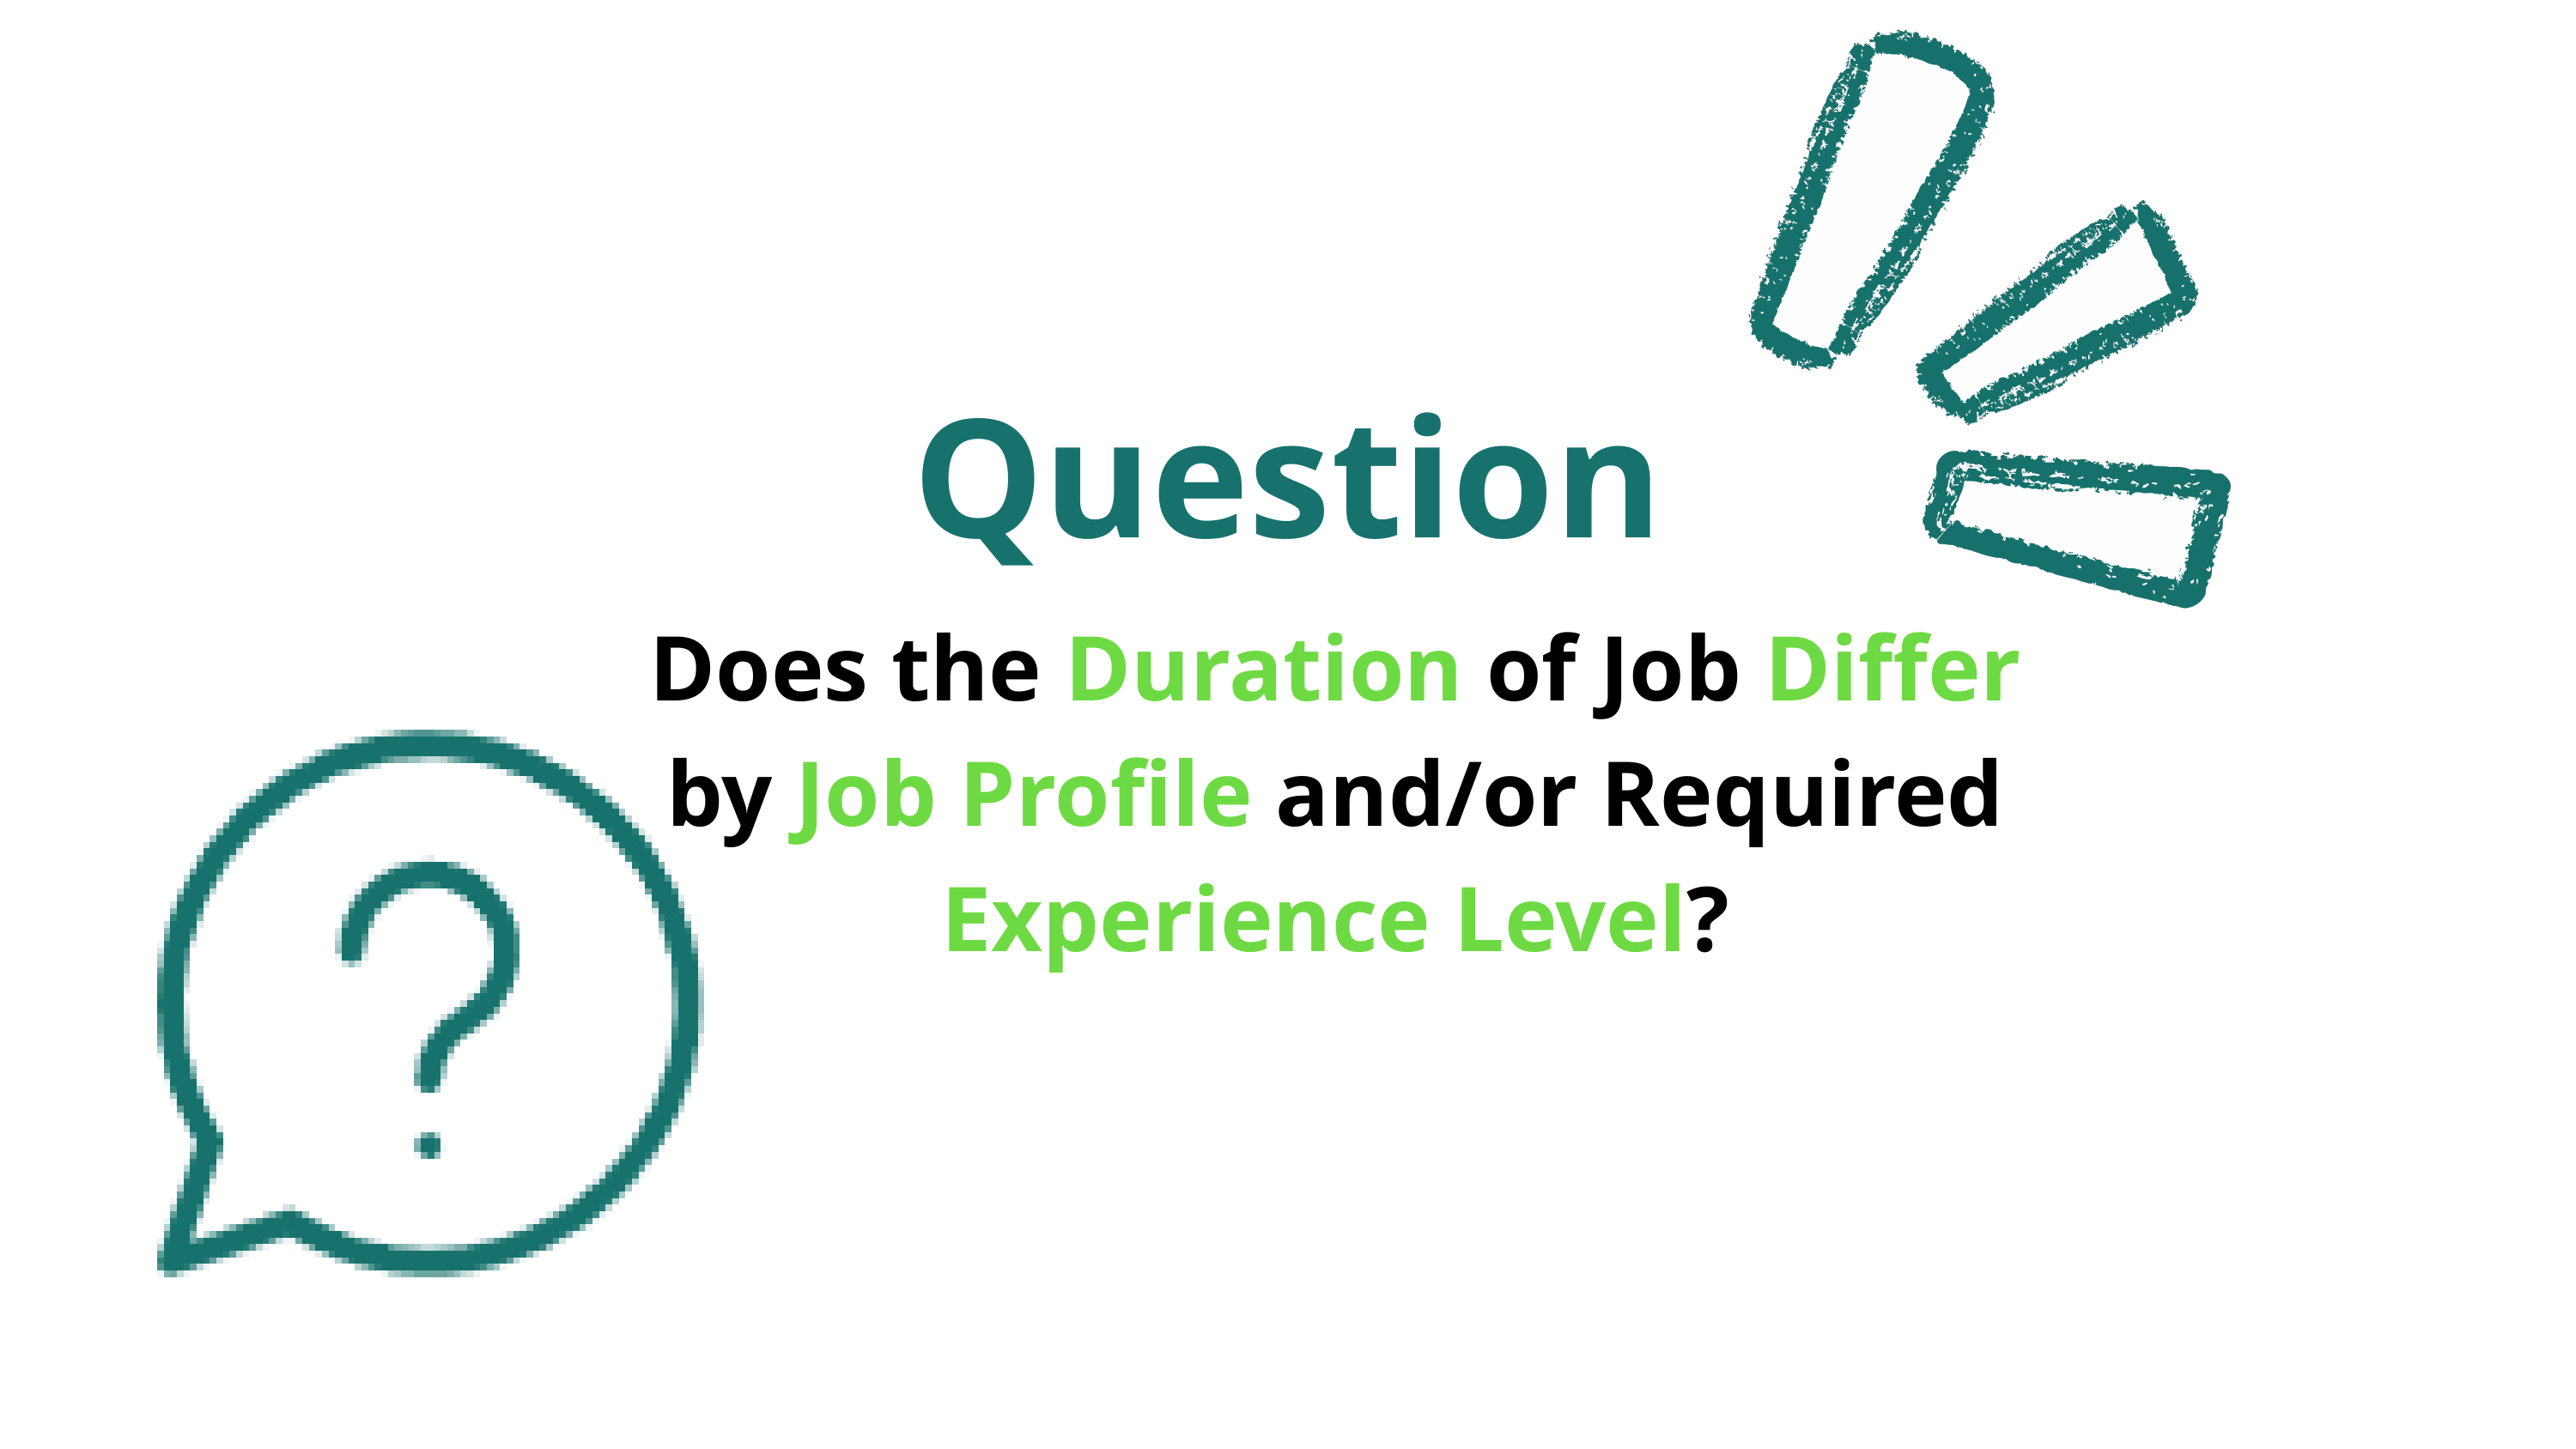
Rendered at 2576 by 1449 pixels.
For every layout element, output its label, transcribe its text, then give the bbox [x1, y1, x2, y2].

text_box Does the Duration of Job Differ by Job Profile and/or Required Experience Level? [640, 593, 2032, 969]
text_box Question [46, 340, 2530, 571]
text_box [1747, 28, 2231, 340]
text_box [144, 724, 725, 1304]
text_box [1747, 571, 2231, 609]
